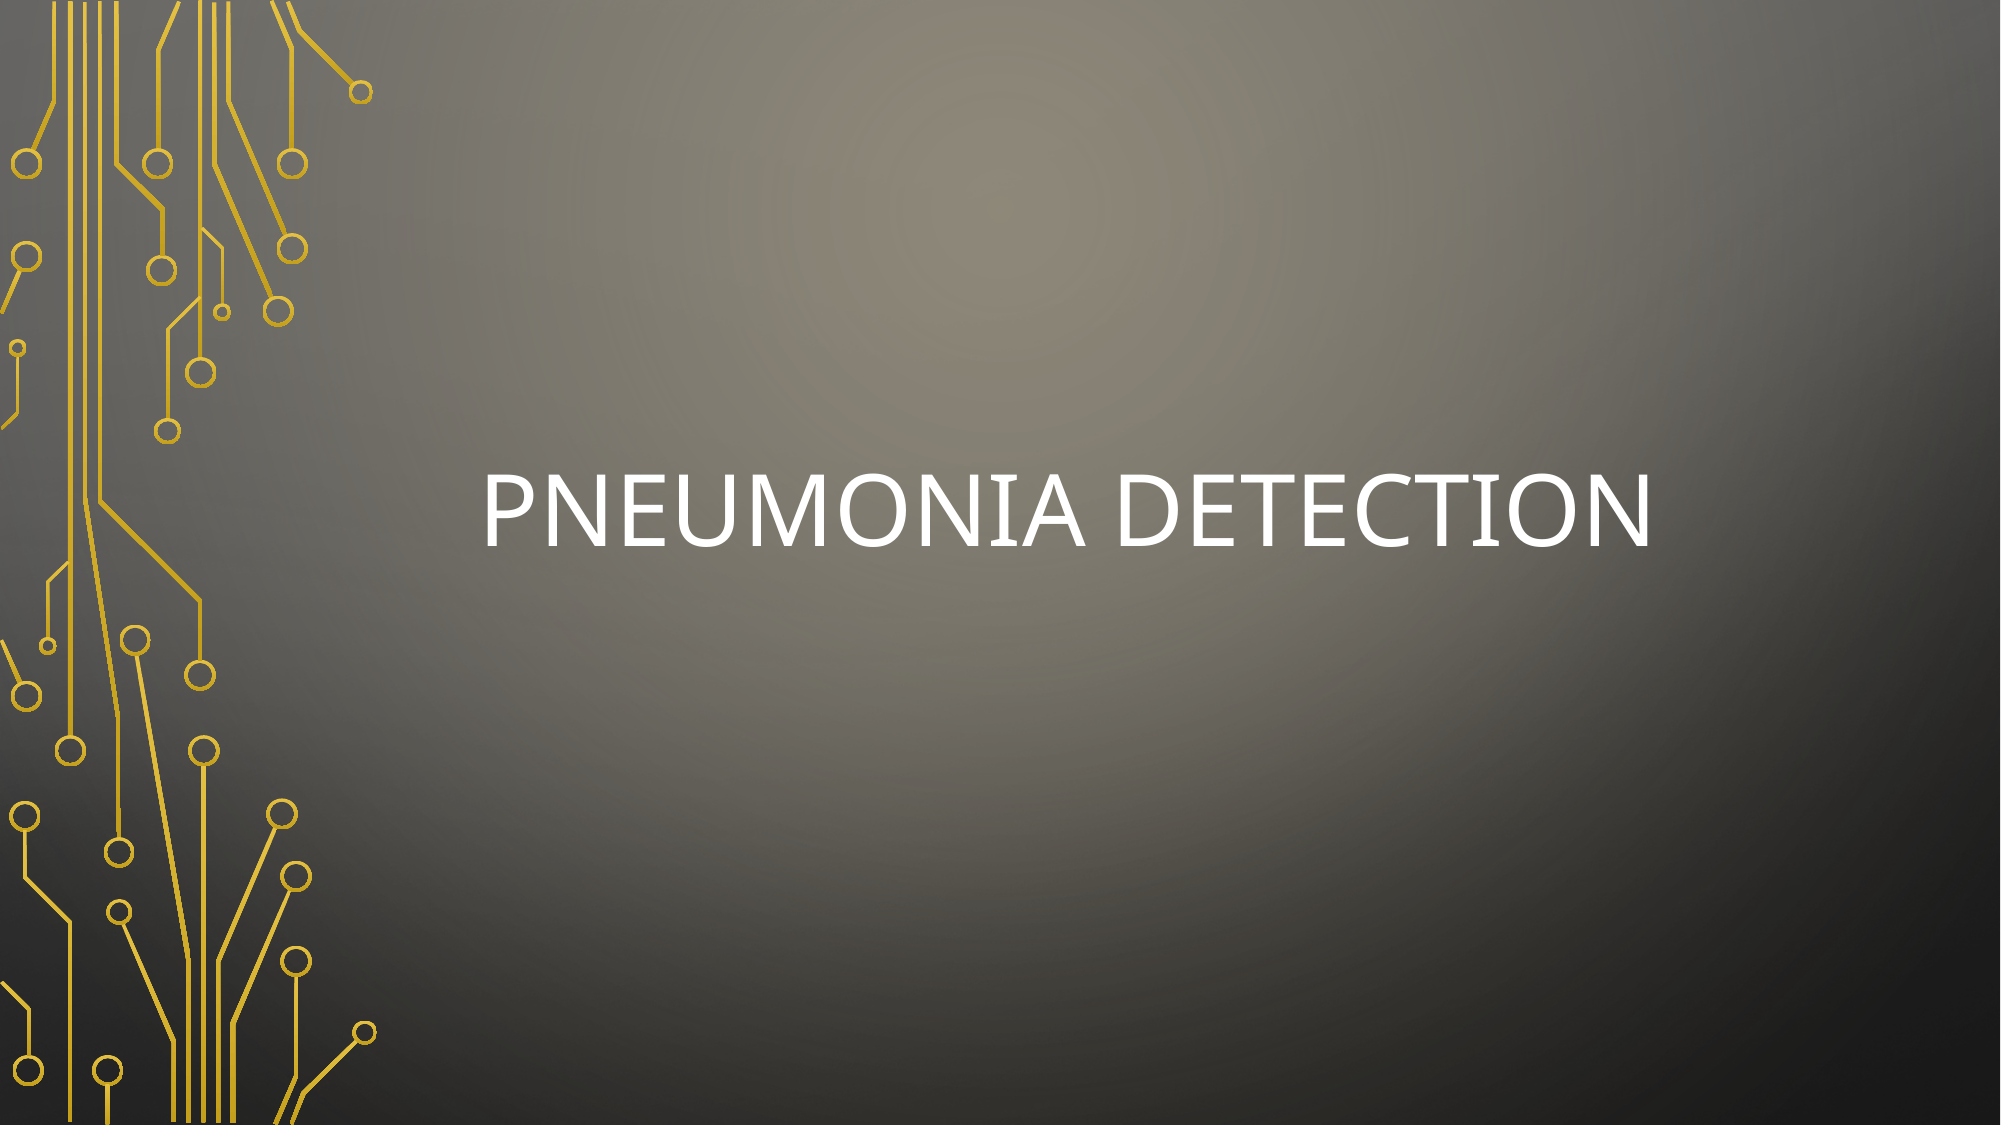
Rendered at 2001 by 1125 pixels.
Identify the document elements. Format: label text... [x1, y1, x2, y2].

title Pneumonia Detection [307, 184, 1750, 576]
